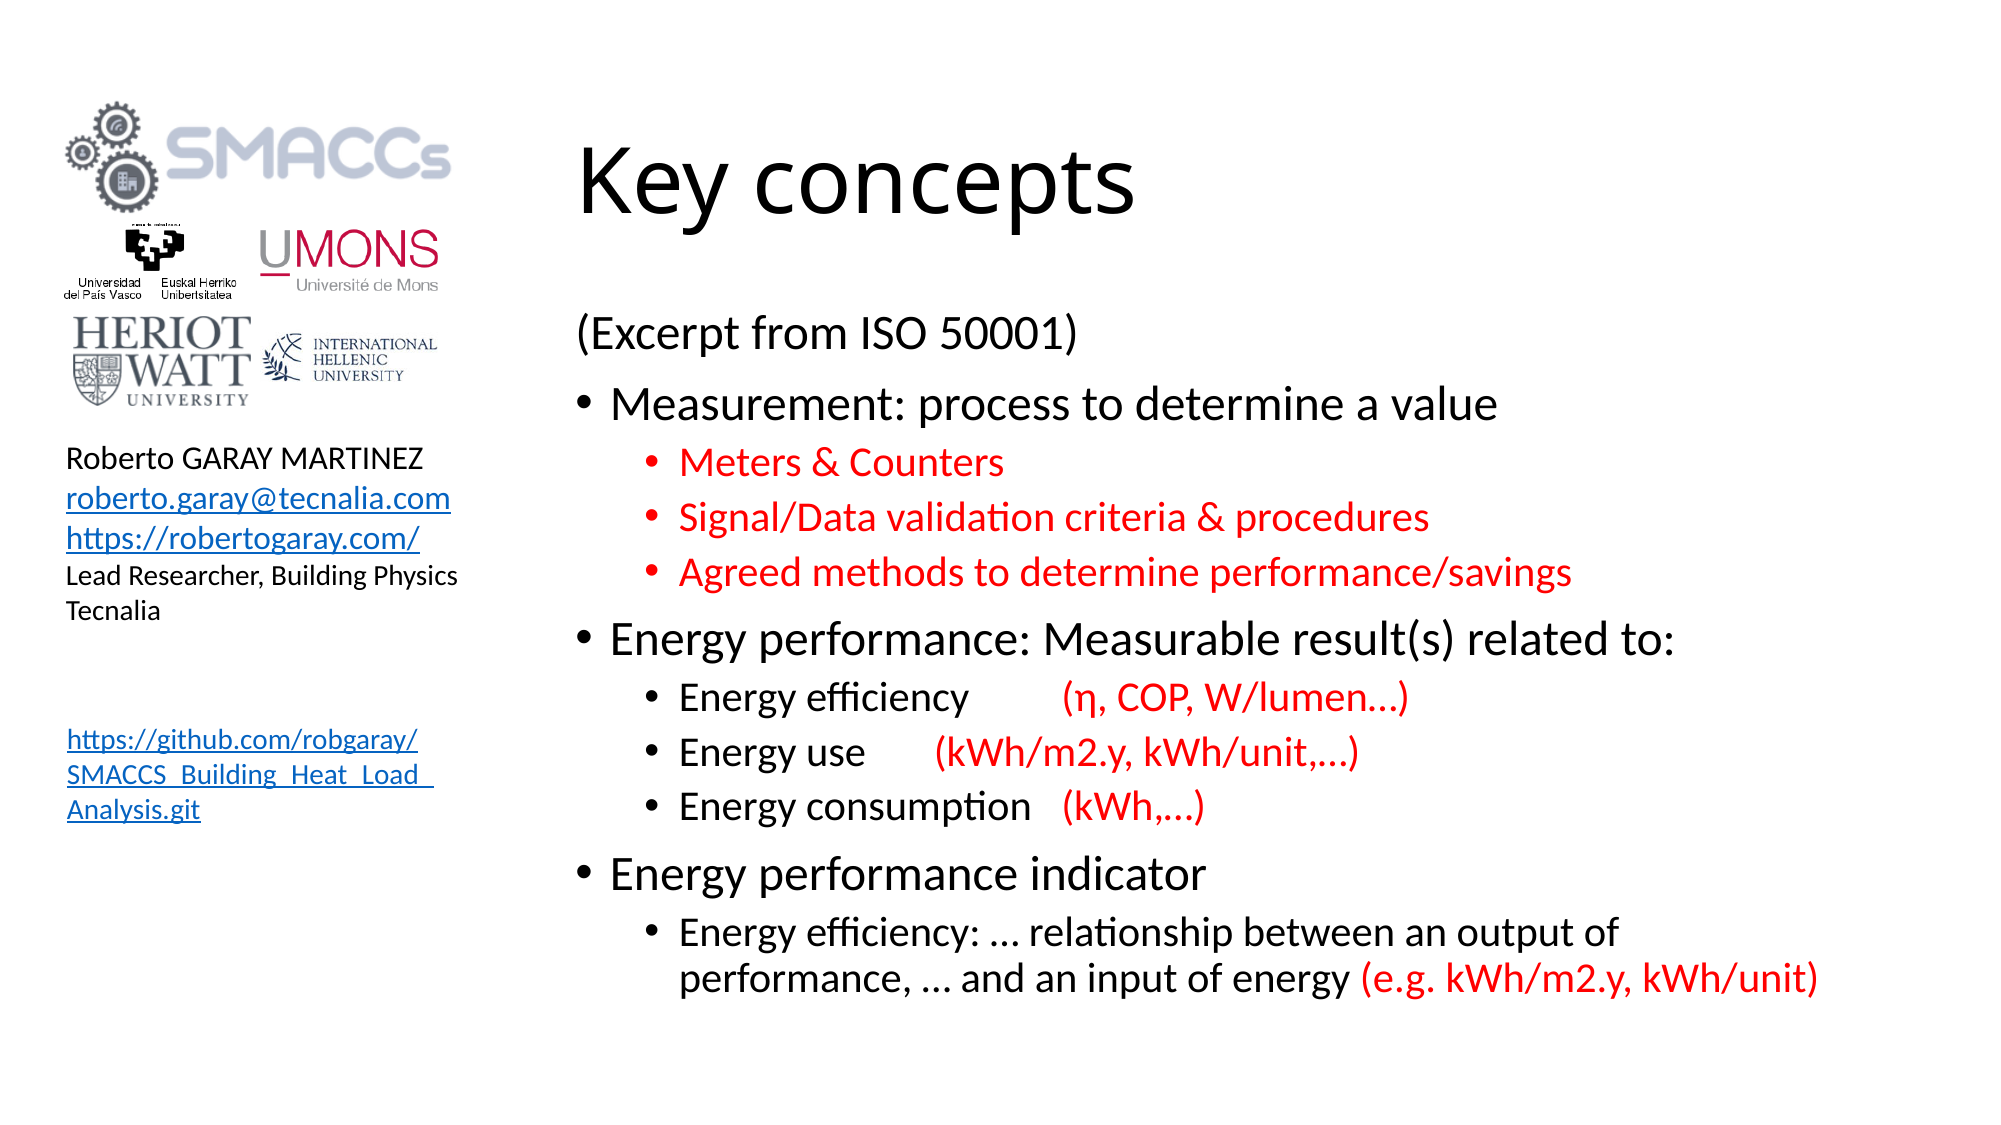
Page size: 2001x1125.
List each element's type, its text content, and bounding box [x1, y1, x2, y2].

picture [62, 218, 240, 307]
picture [73, 316, 251, 406]
picture [260, 324, 438, 390]
title Key concepts [560, 91, 1863, 278]
list (Excerpt from ISO 50001) Measurement: process to determine a value Meters & Counters Signal/Data validation criteria & procedures Agreed methods to determine performance/savings Energy performance: Measurable result(s) related to: Energy efficiency (η, COP, W/lumen…) Energy use (kWh/m2.y, kWh/unit,…) Energy consumption (kWh,…) Energy performance indicator Energy efficiency: … relationship between an output of performance, … and an input of energy (e.g. kWh/m2.y, kWh/unit) [560, 299, 1863, 1014]
picture [260, 229, 438, 291]
